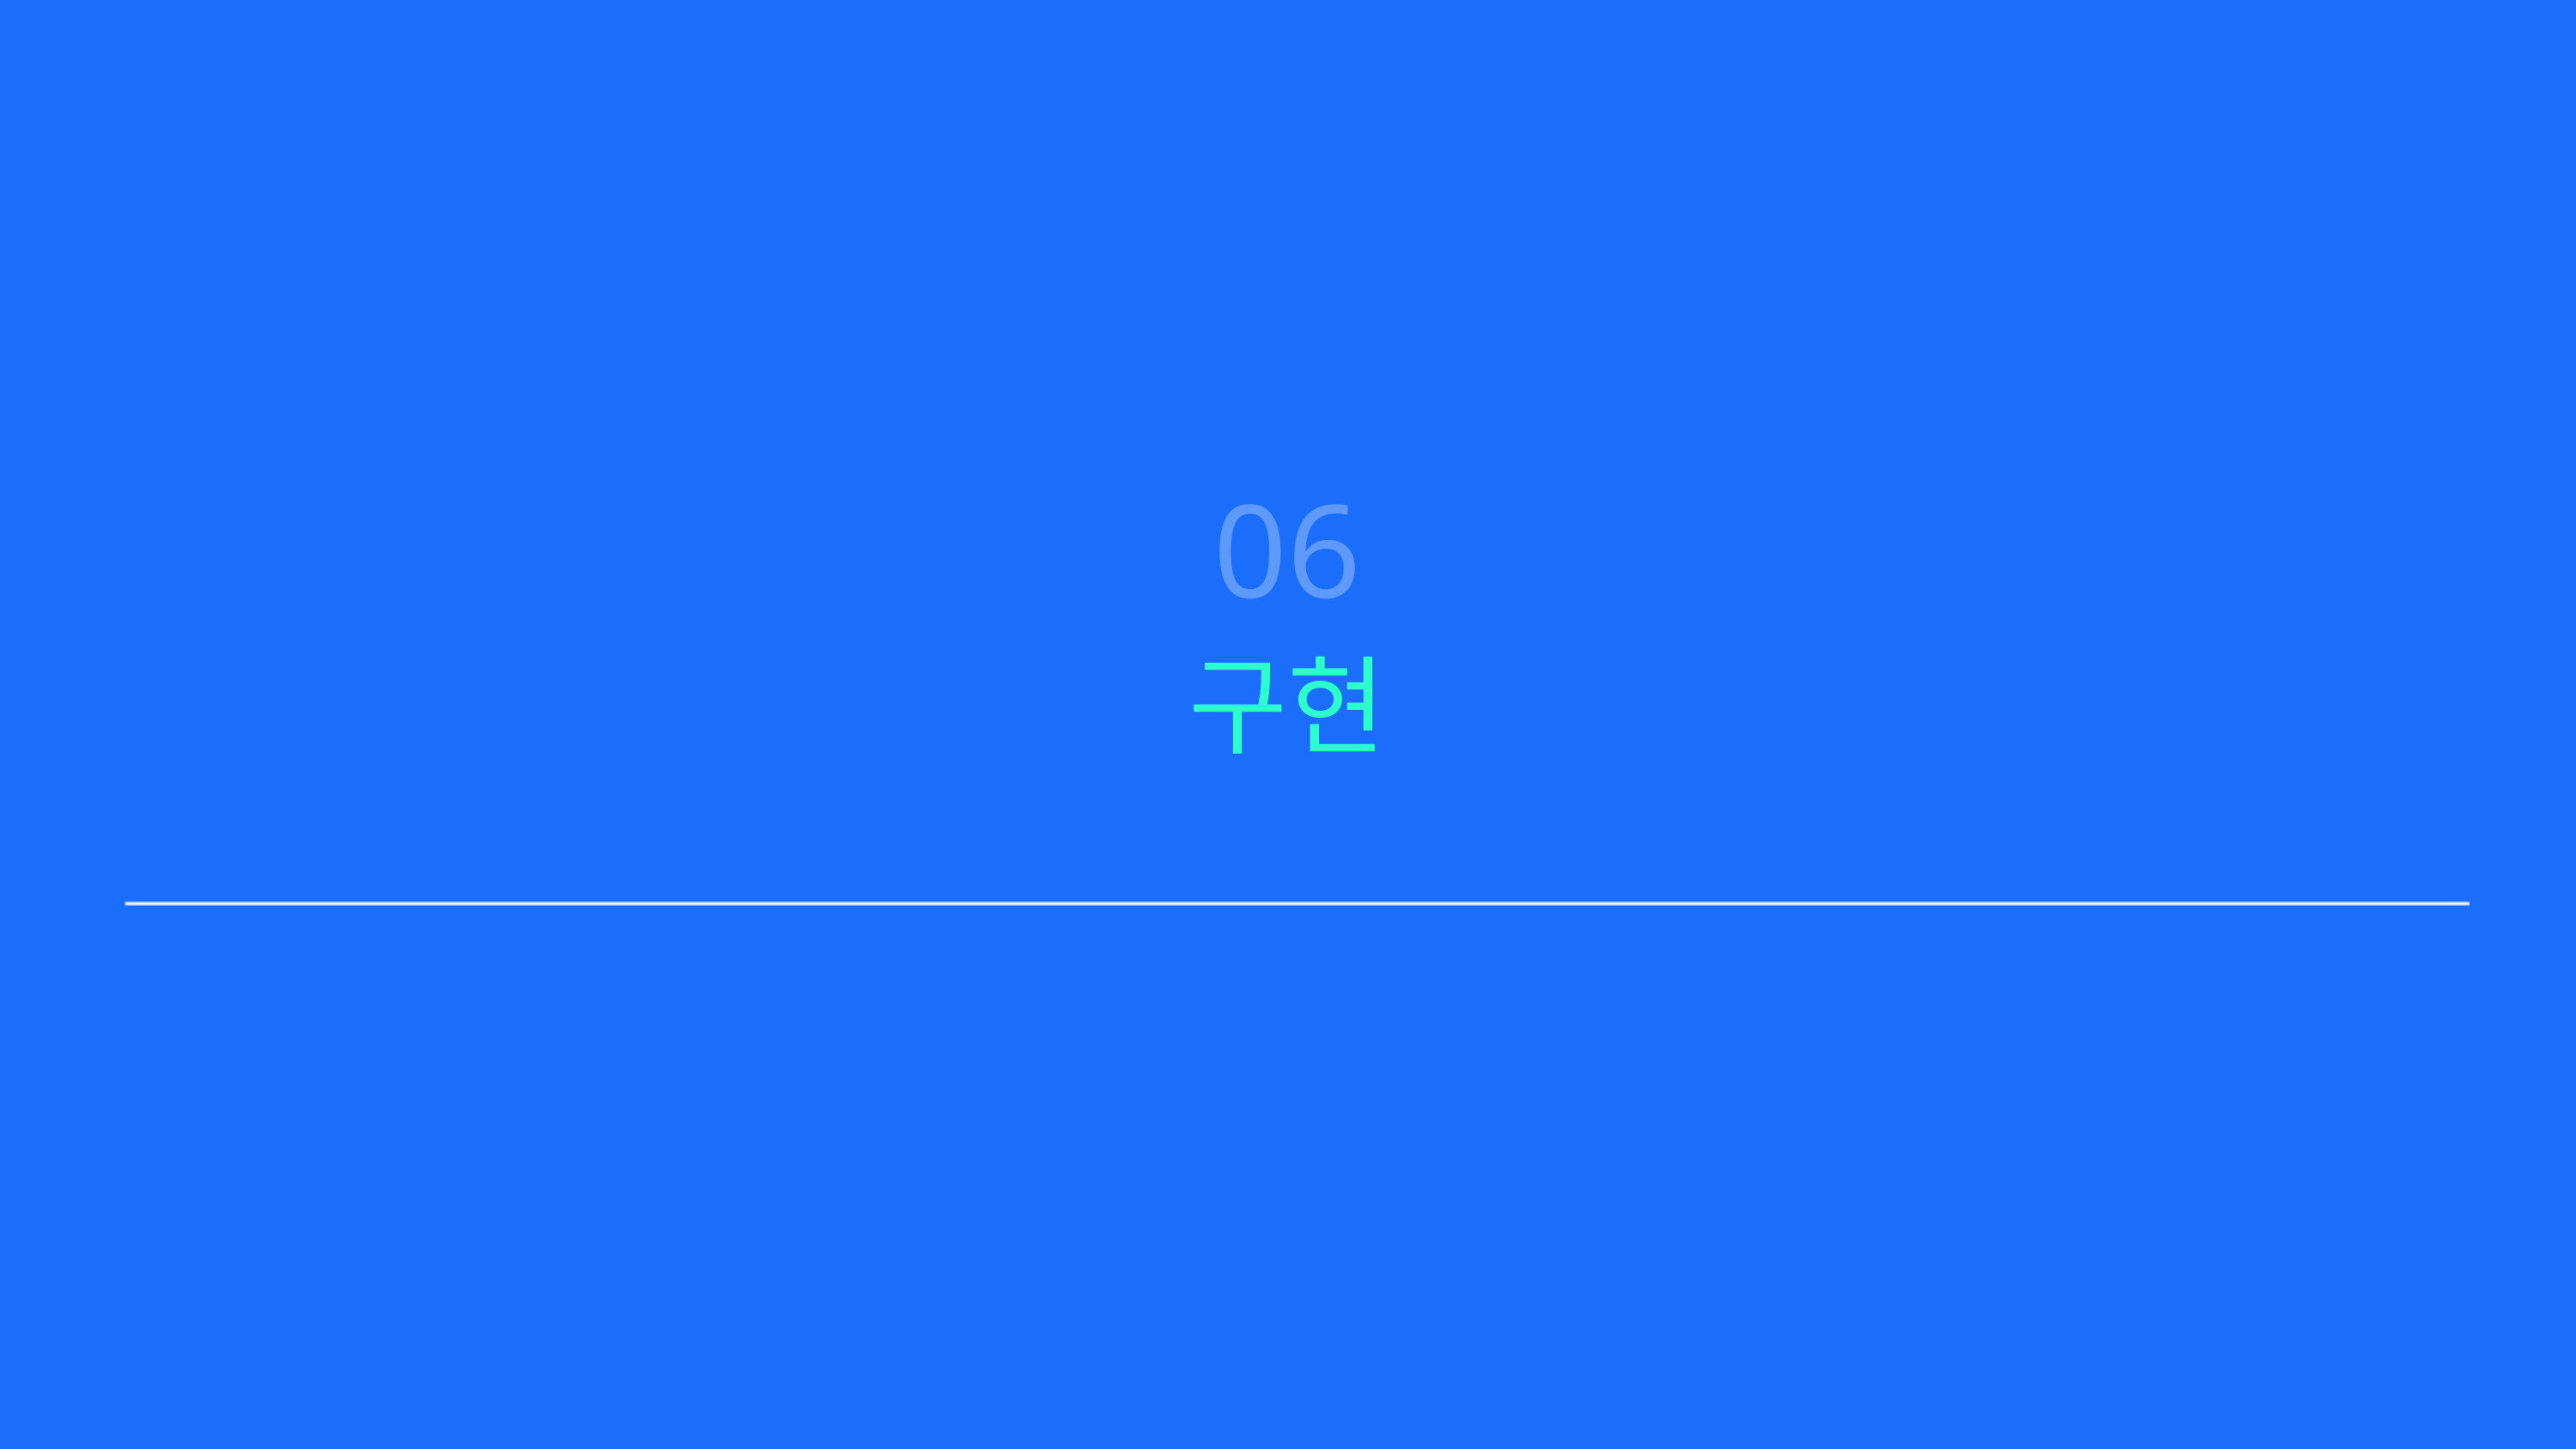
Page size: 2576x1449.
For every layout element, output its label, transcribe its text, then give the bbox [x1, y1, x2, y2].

text_box 구현 [643, 632, 1932, 773]
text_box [106, 901, 2470, 906]
text_box 06 [1075, 463, 1499, 630]
